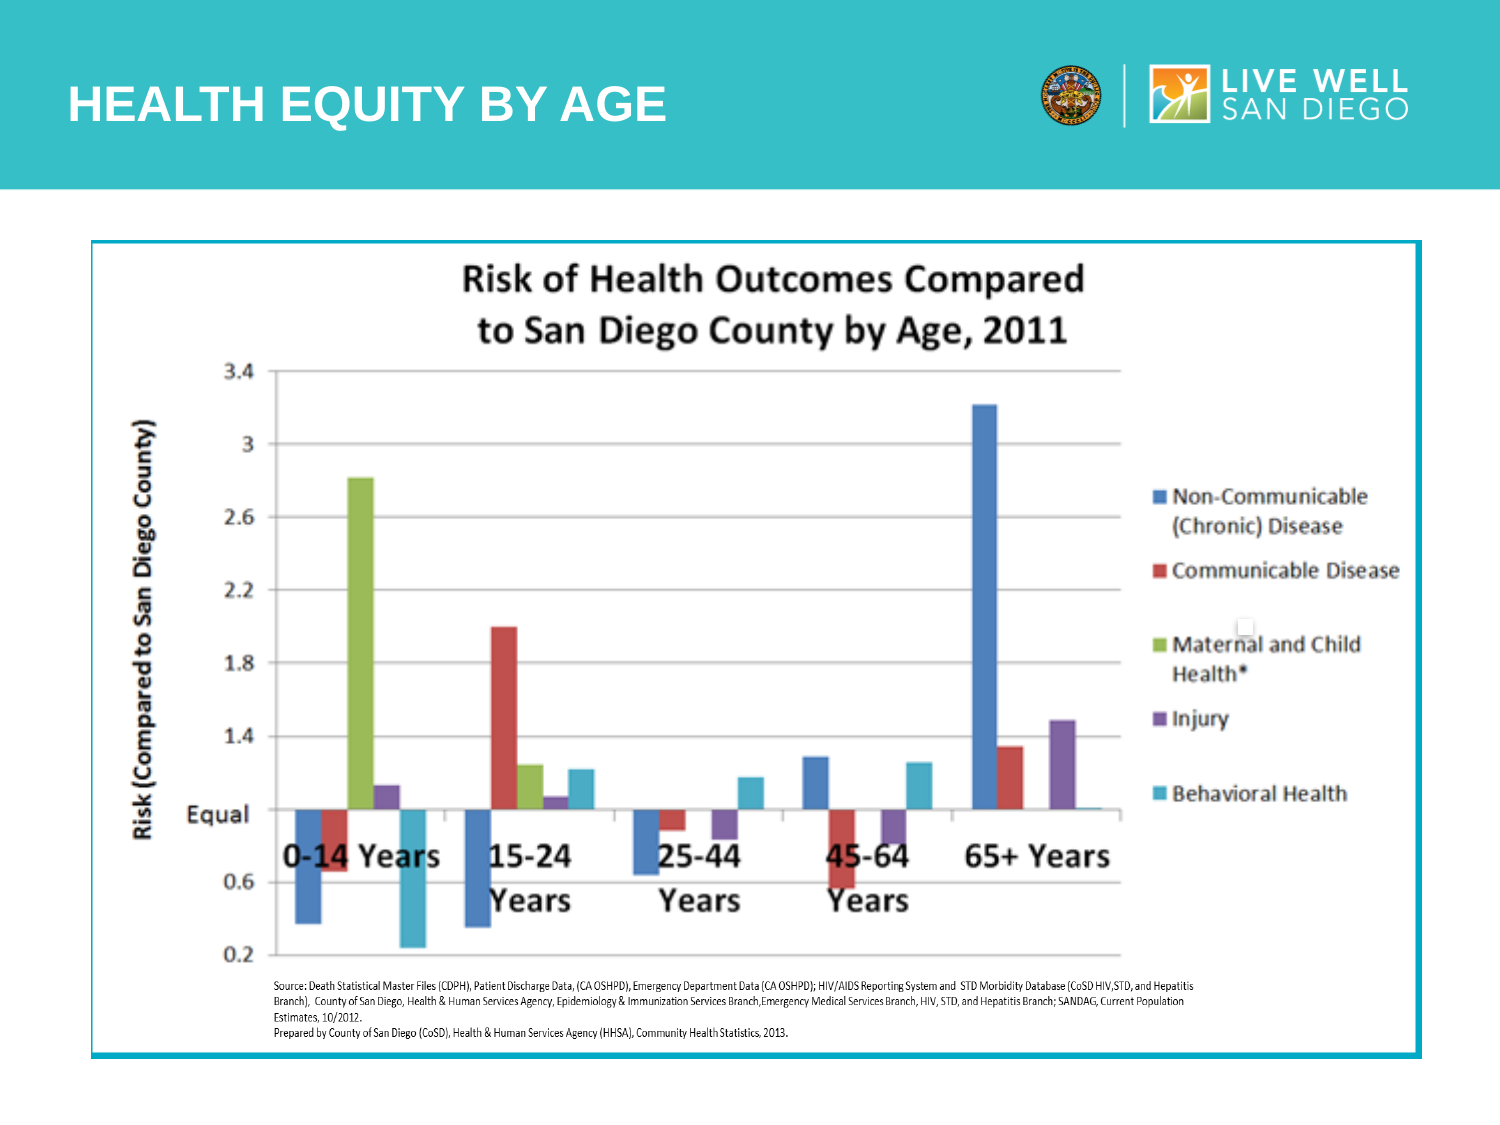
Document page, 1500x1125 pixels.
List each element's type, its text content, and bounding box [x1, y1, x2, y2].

text_box Health Equity by Age [52, 63, 1484, 139]
picture [0, 0, 1500, 1125]
